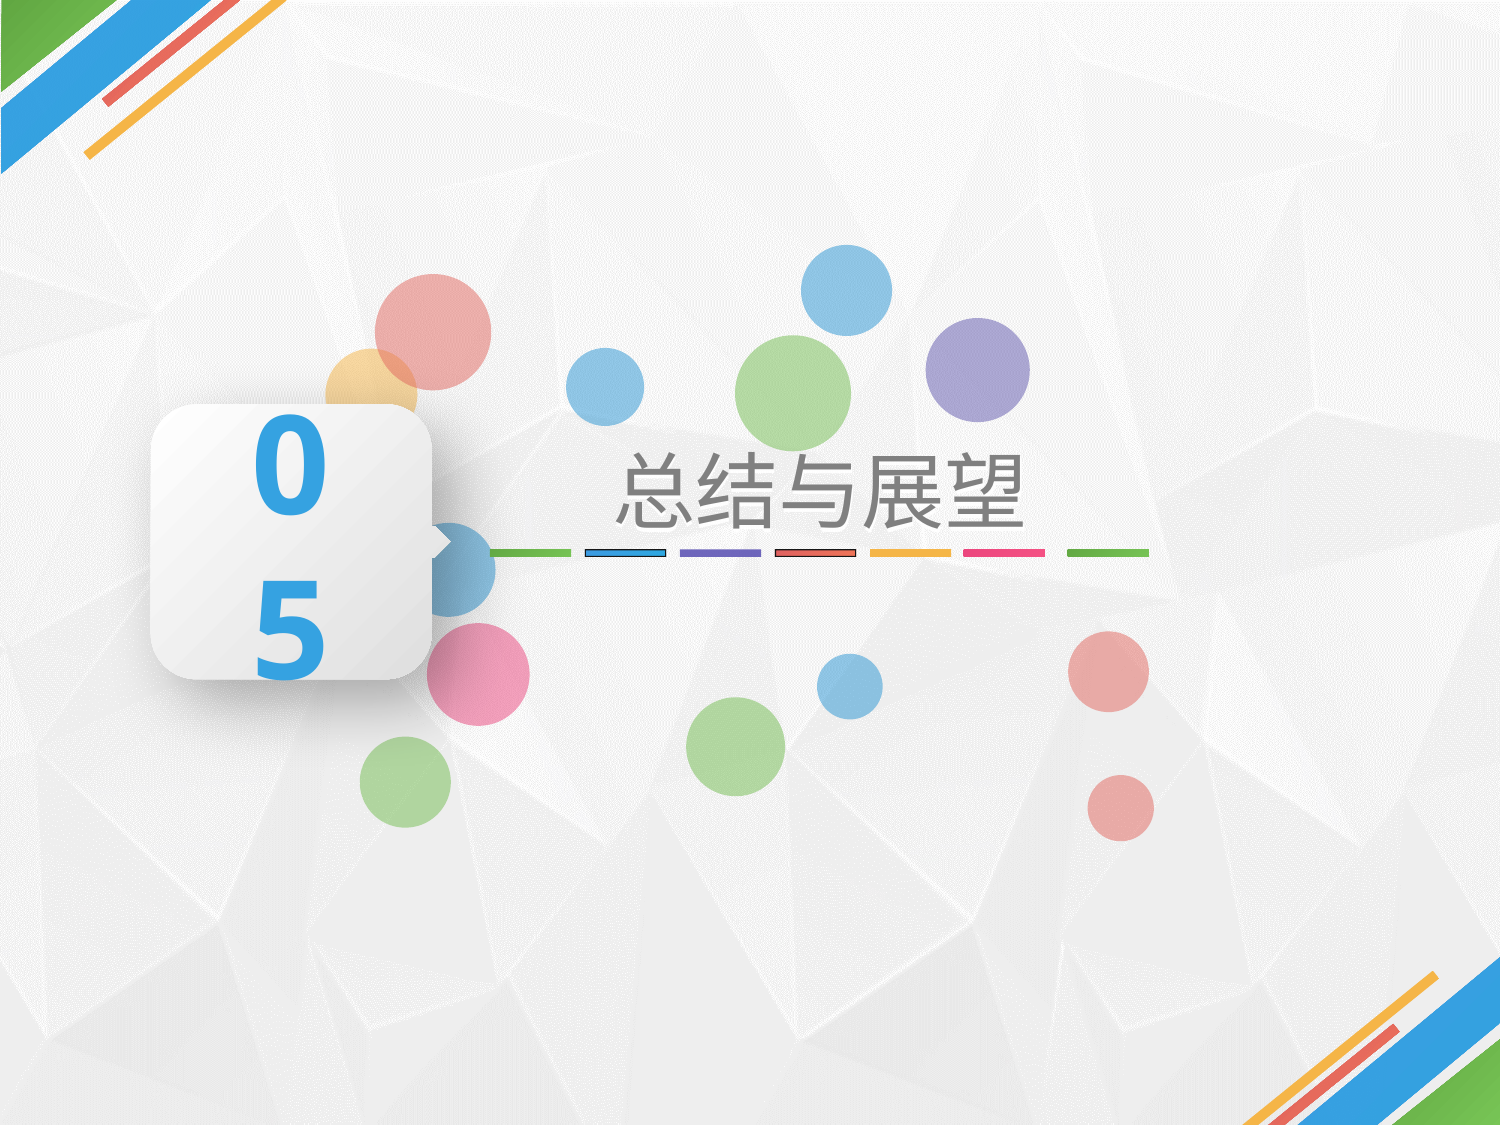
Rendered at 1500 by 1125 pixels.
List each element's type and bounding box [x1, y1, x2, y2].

text_box [440, 431, 1460, 619]
text_box [0, 0, 1500, 1125]
text_box [150, 404, 451, 680]
